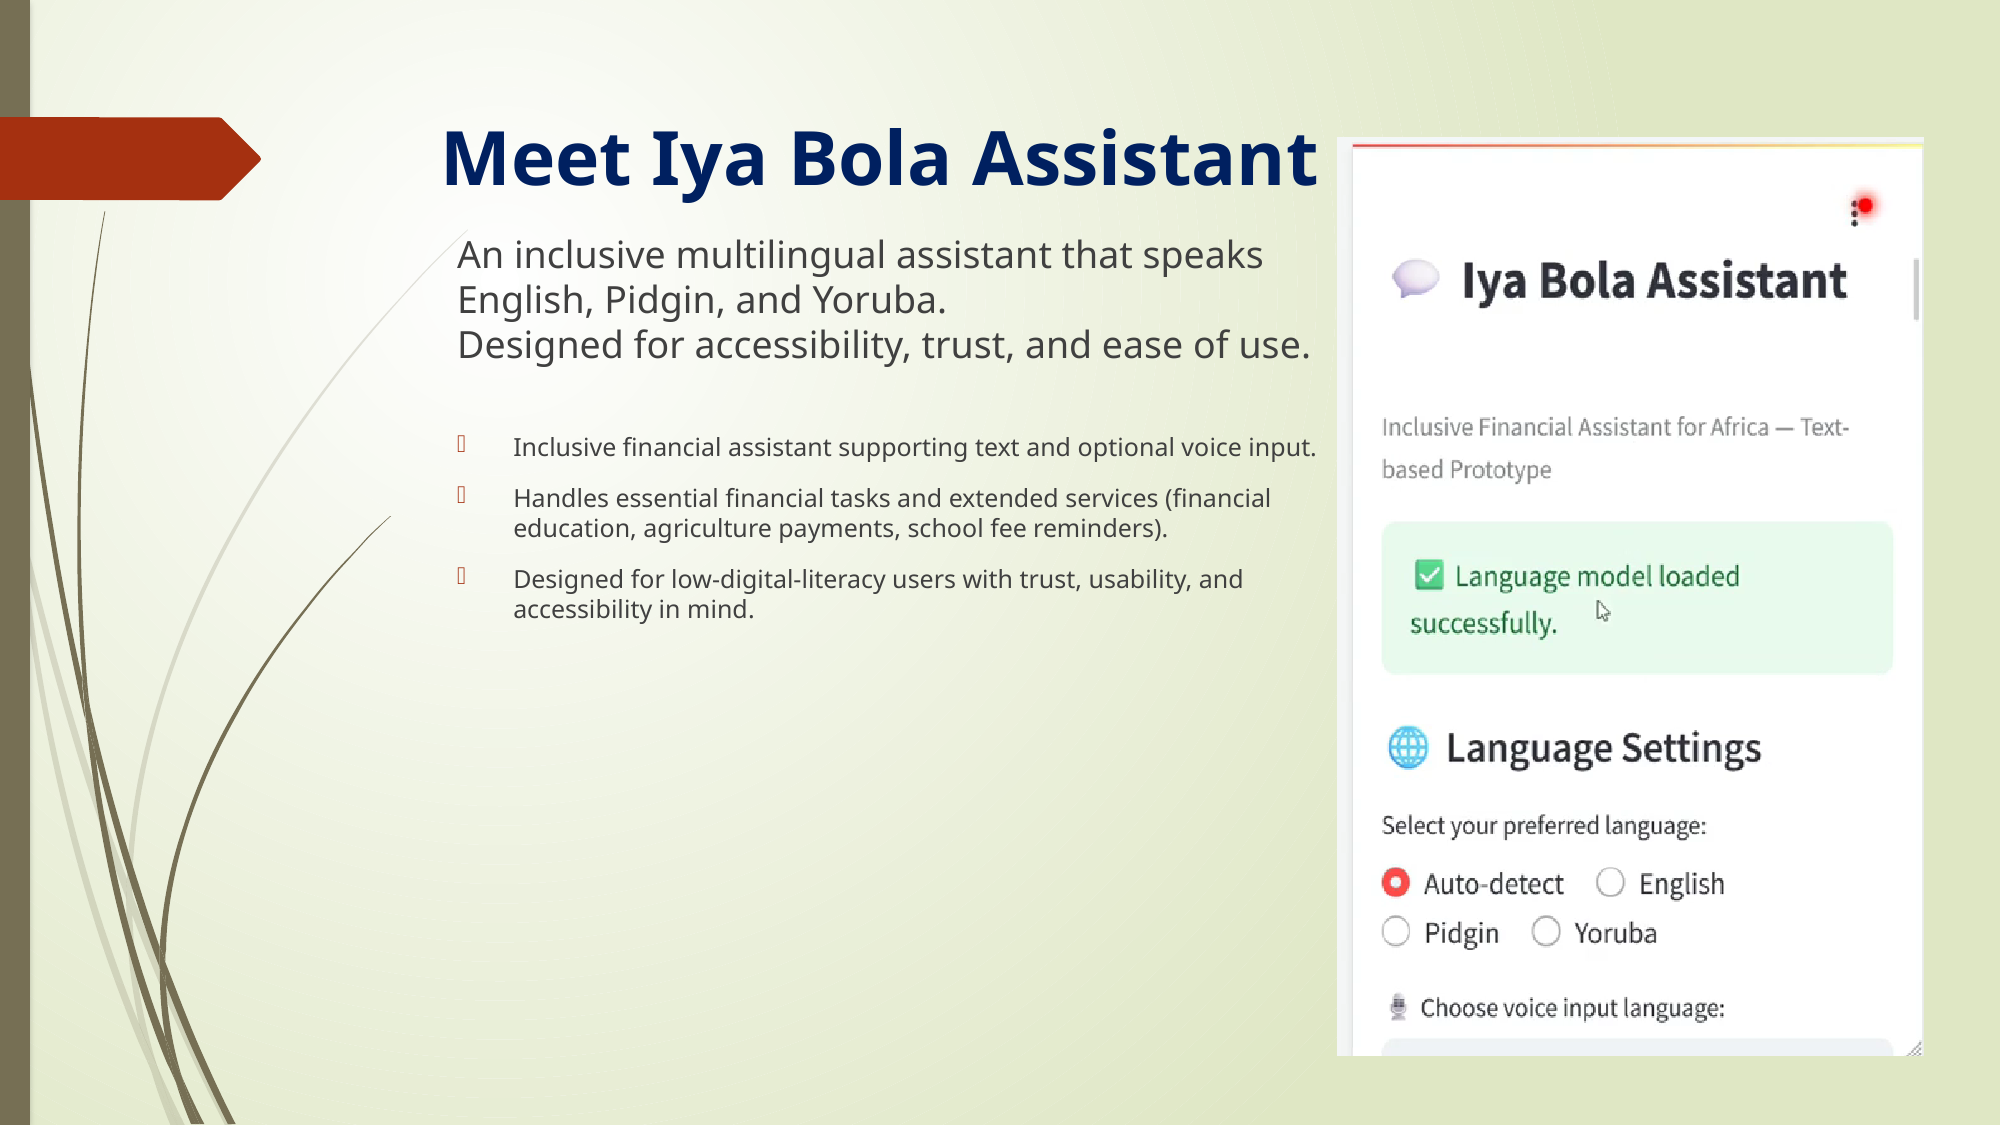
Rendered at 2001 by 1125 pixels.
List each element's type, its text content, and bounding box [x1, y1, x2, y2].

title Meet Iya Bola Assistant [425, 102, 1845, 313]
picture [1337, 137, 1924, 1056]
list An inclusive multilingual assistant that speaks English, Pidgin, and Yoruba. Designed for accessibility, trust, and ease of use. [442, 223, 1332, 424]
text_box Inclusive financial assistant supporting text and optional voice input. Handles essential financial tasks and extended services (financial education, agriculture payments, school fee reminders). Designed for low-digital-literacy users with trust, usability, and accessibility in mind. [442, 424, 1332, 664]
